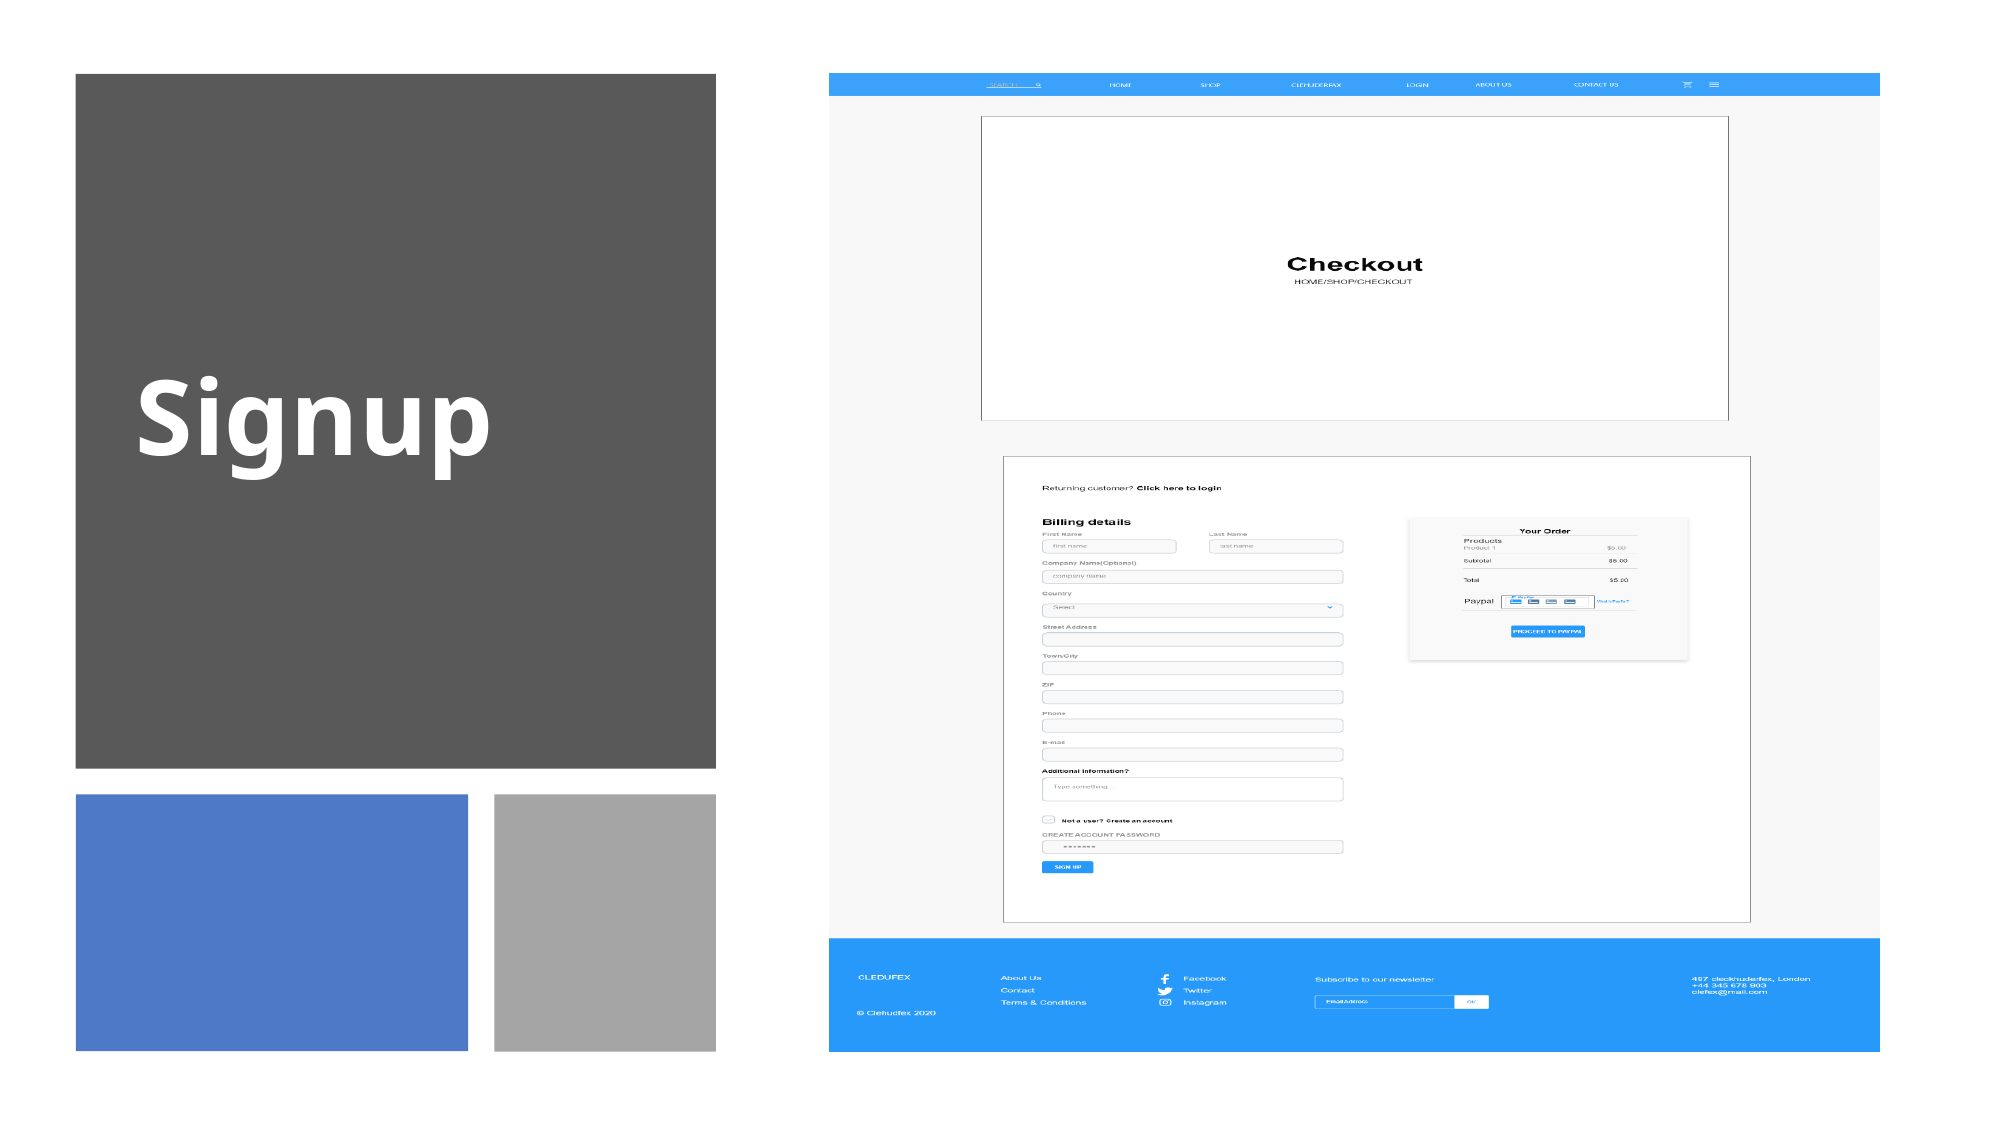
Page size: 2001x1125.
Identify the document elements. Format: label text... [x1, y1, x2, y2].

text_box [75, 793, 469, 1052]
title Signup [120, 152, 672, 690]
picture [829, 73, 1880, 1052]
text_box [493, 793, 717, 1053]
text_box [75, 73, 717, 770]
